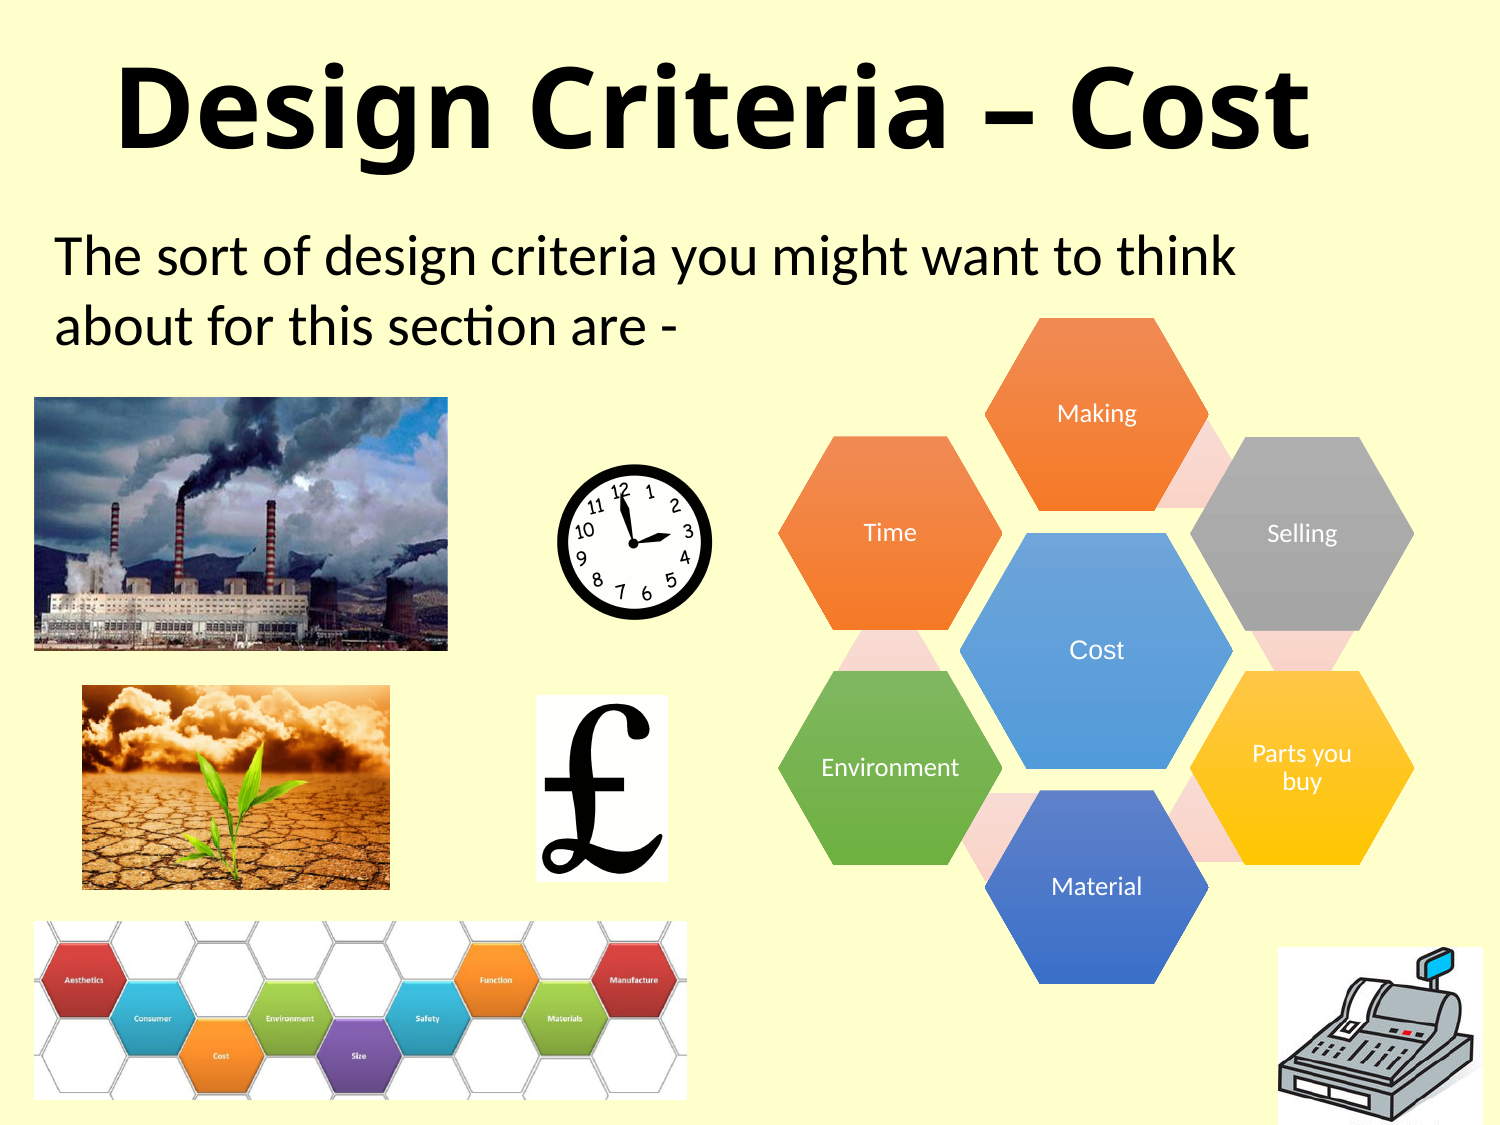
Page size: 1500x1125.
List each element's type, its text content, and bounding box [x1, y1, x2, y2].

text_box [778, 317, 1415, 985]
picture [34, 397, 448, 651]
text_box The sort of design criteria you might want to think about for this section are - [43, 211, 1331, 291]
picture [1278, 947, 1484, 1125]
picture [536, 695, 668, 882]
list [34, 921, 687, 1100]
picture [541, 448, 729, 637]
picture [82, 685, 390, 890]
title Design Criteria – Cost [101, 30, 1381, 194]
